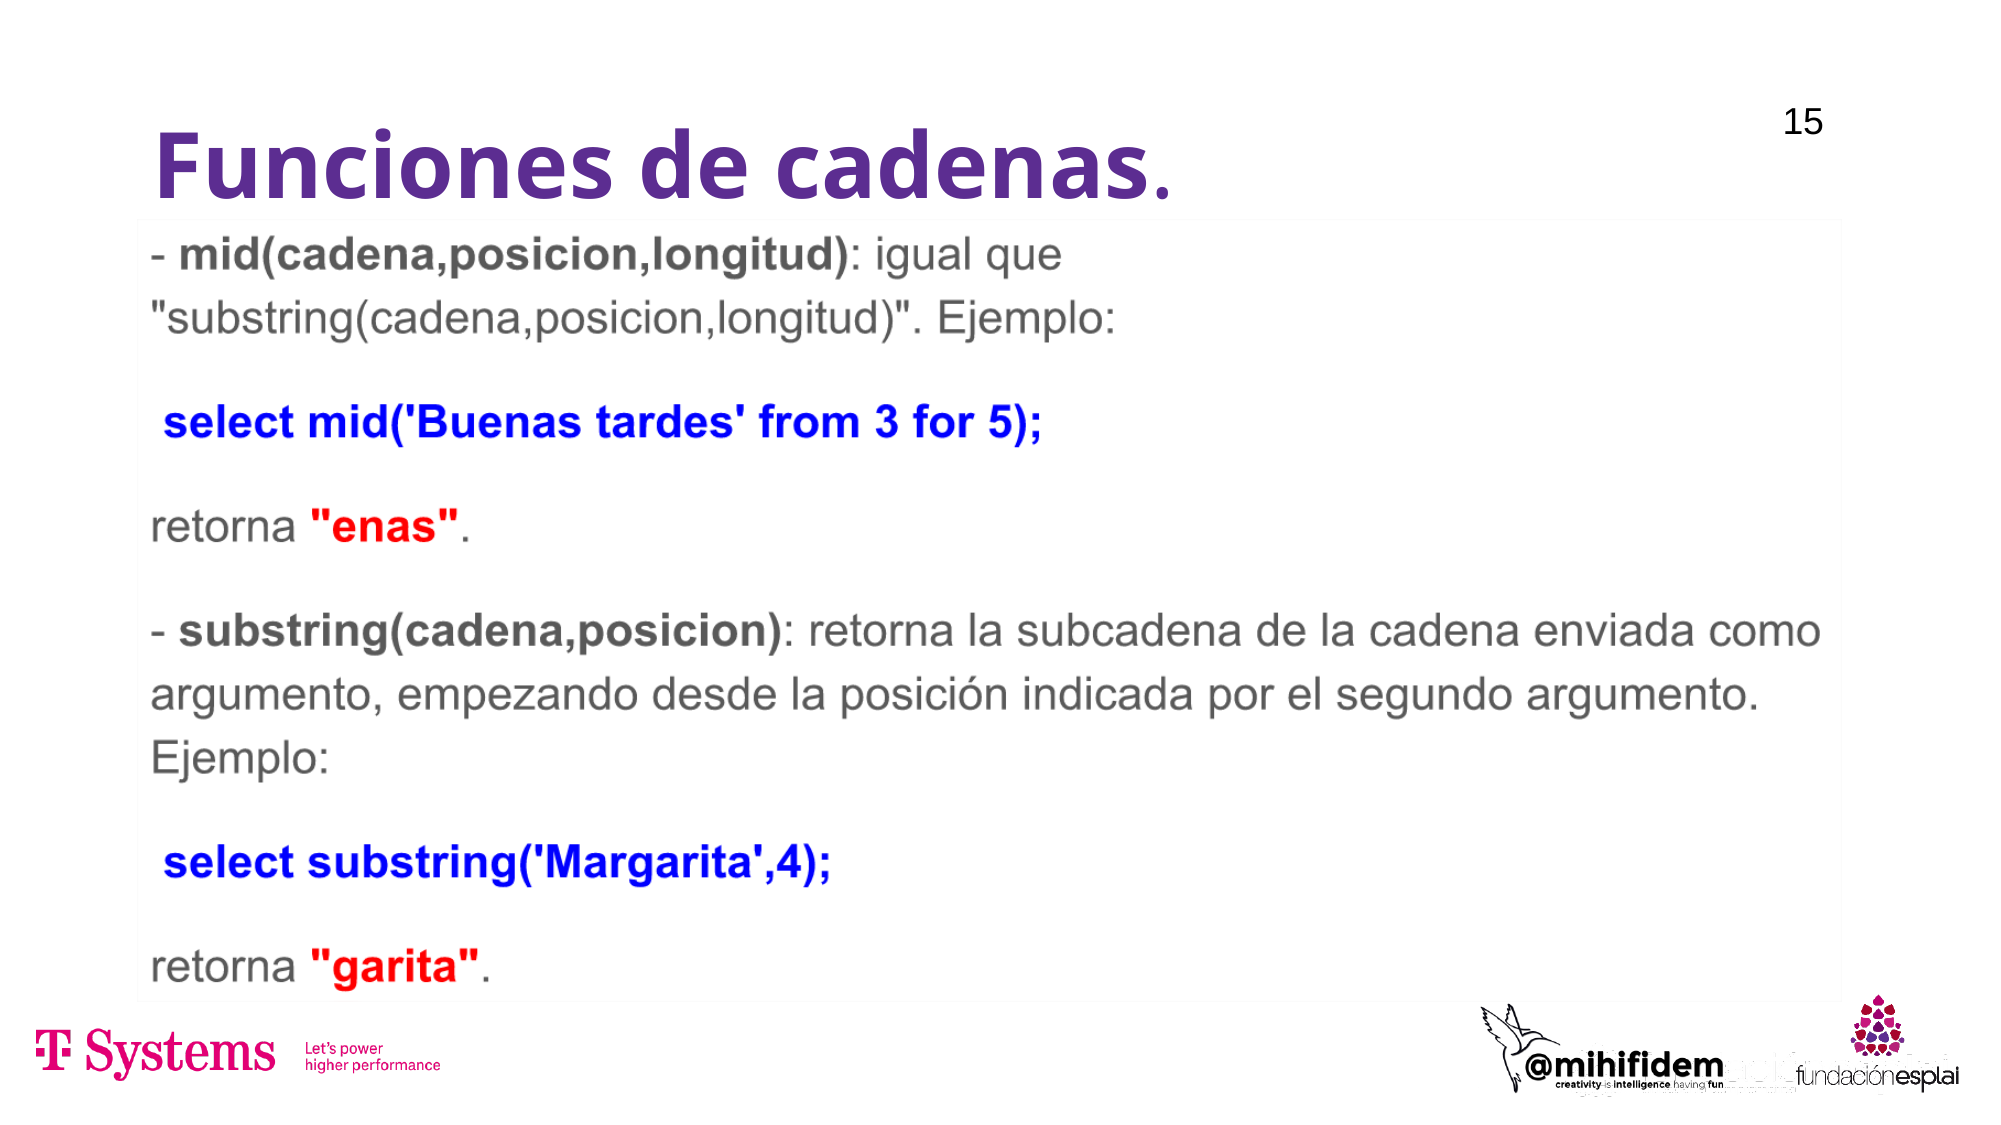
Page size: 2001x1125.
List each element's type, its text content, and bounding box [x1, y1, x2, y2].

picture [36, 1027, 440, 1081]
picture [137, 219, 1965, 1103]
text_box Funciones de cadenas. [137, 59, 1863, 278]
text_box 15 [1767, 89, 1863, 150]
